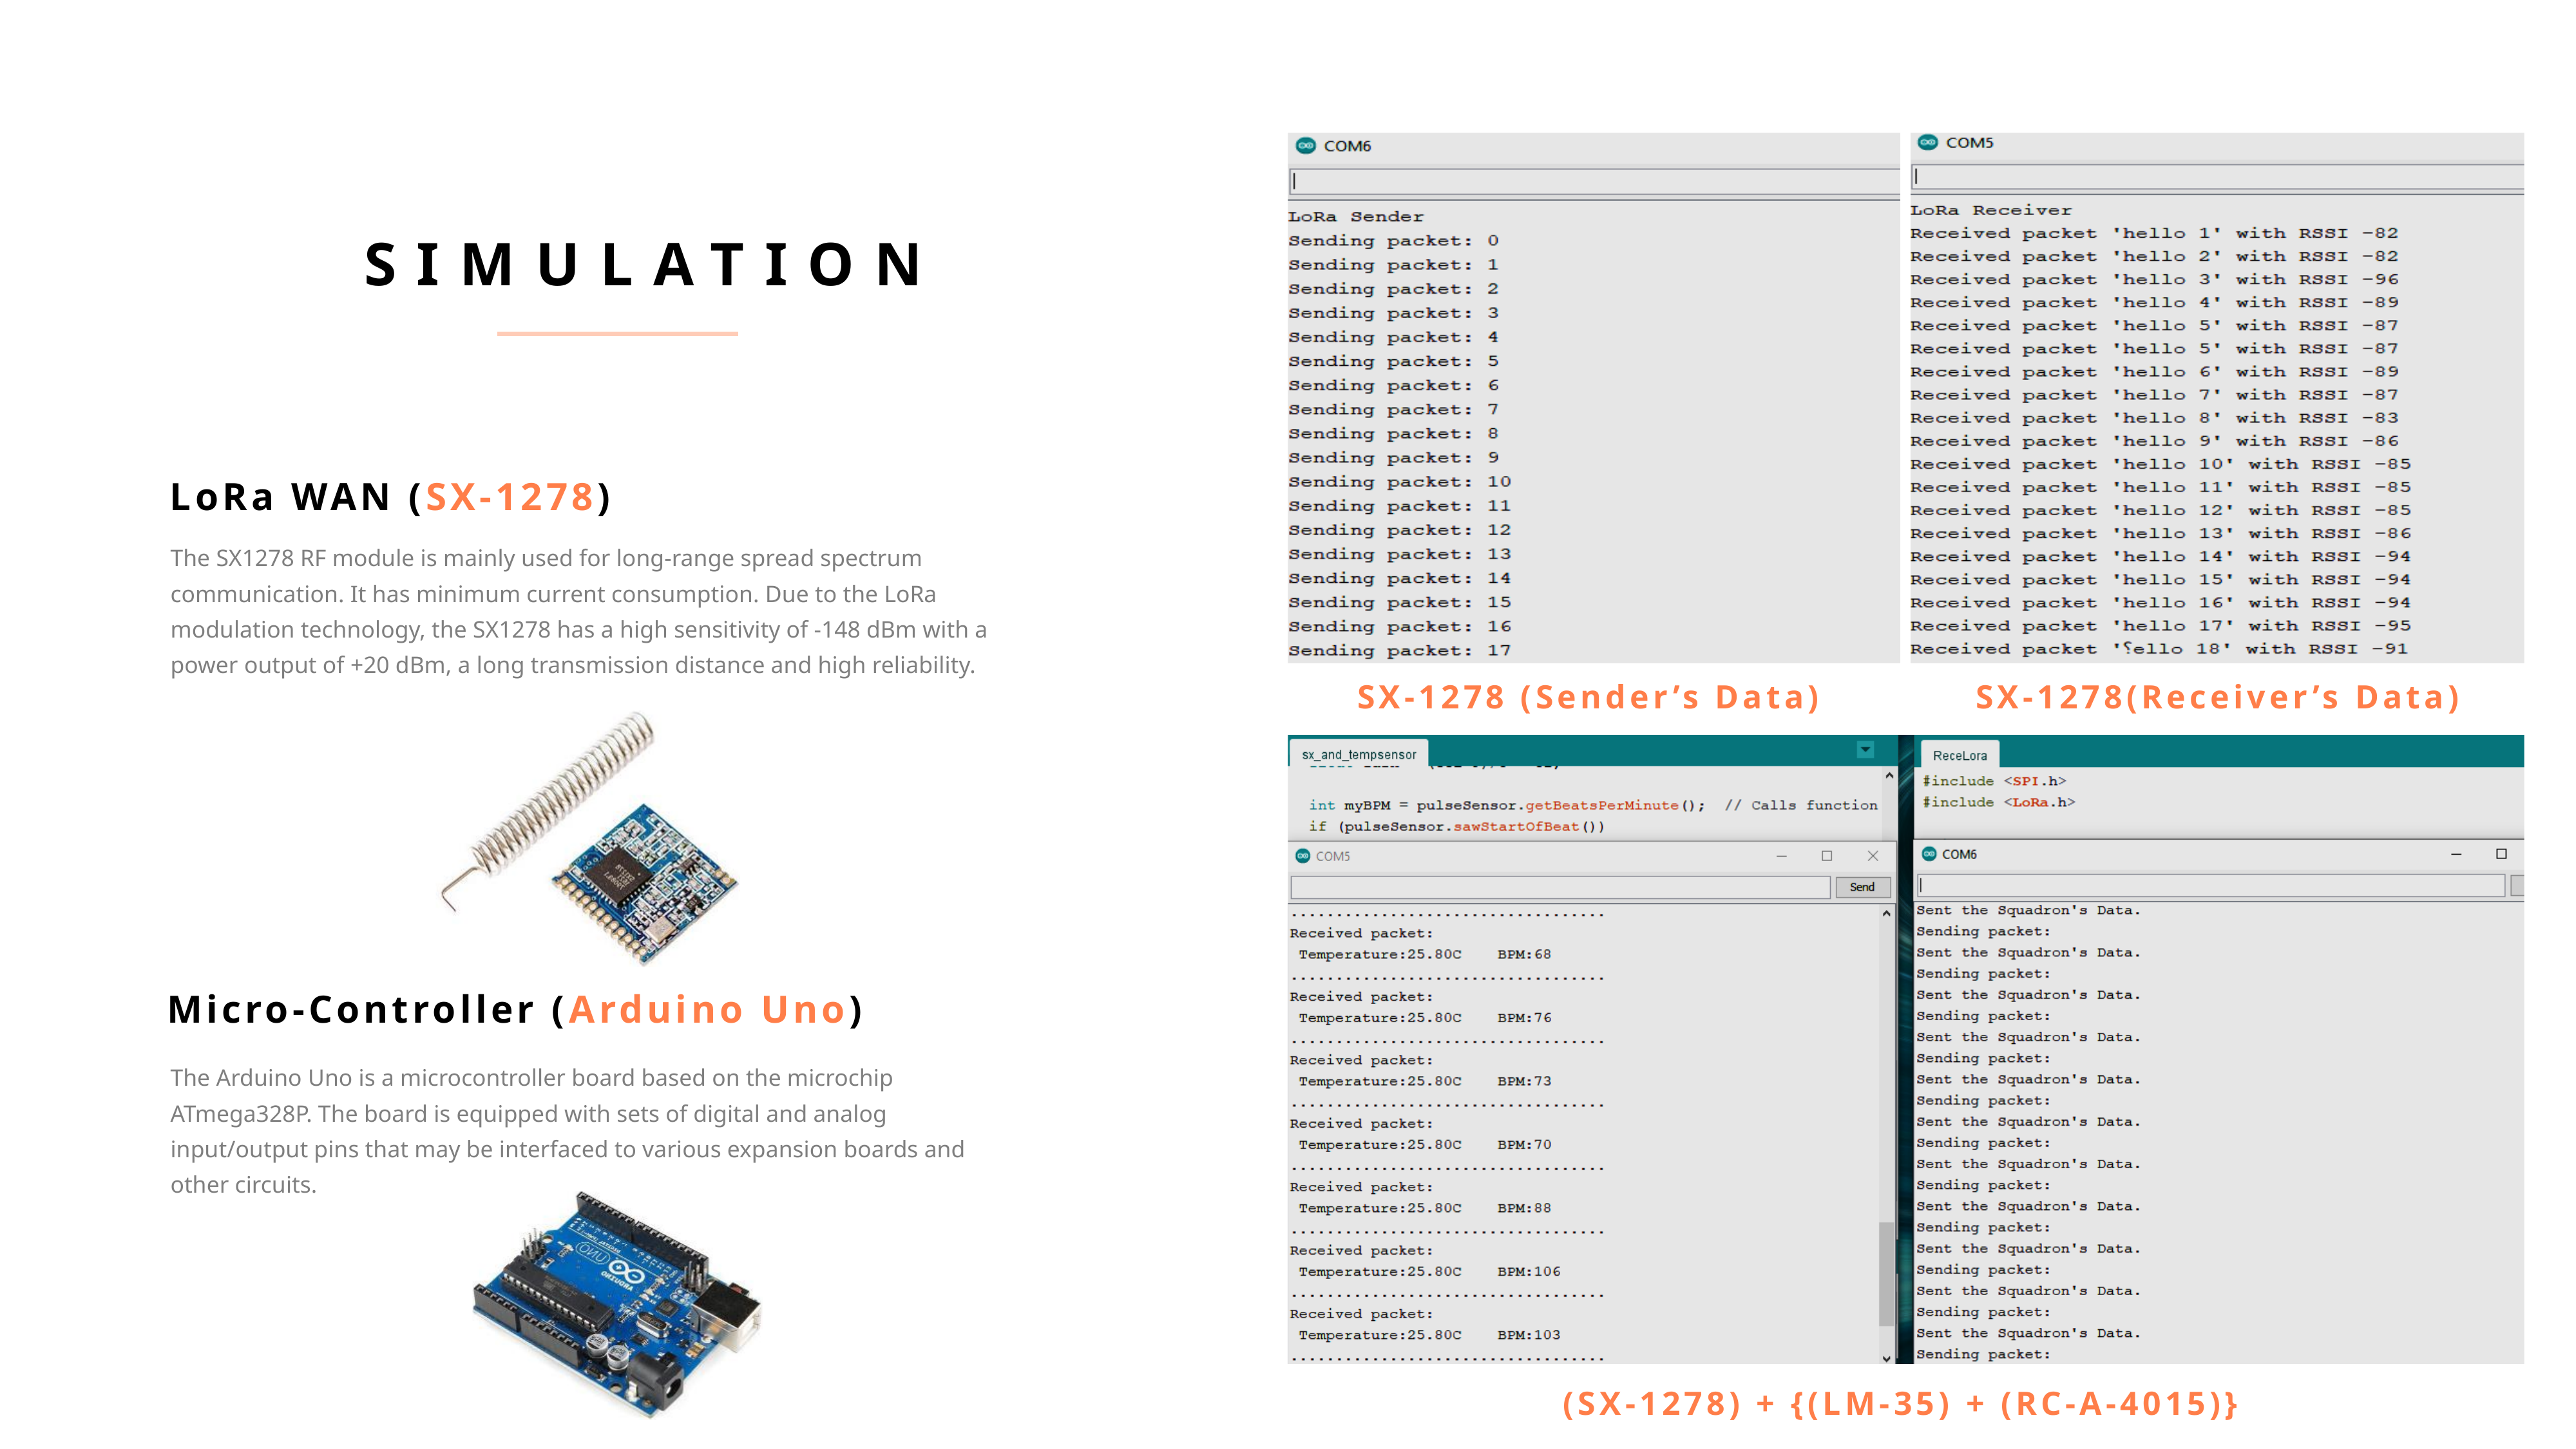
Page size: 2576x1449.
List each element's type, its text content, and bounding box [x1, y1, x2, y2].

text_box SX-1278(Receiver’s Data) [1911, 671, 2524, 720]
text_box SX-1278 (Sender’s Data) [1277, 671, 1900, 720]
text_box The SX1278 RF module is mainly used for long-range spread spectrum communication. It has minimum current consumption. Due to the LoRa modulation technology, the SX1278 has a high sensitivity of -148 dBm with a power output of +20 dBm, a long transmission distance and high reliability. [147, 524, 1029, 690]
picture [1288, 735, 2524, 1364]
text_box Micro-Controller (Arduino Uno) [157, 980, 914, 1036]
picture [472, 1191, 763, 1420]
text_box LoRa WAN (SX-1278) [160, 468, 740, 523]
text_box SIMULATION [354, 198, 933, 302]
picture [1288, 132, 1900, 663]
text_box The Arduino Uno is a microcontroller board based on the microchip ATmega328P. The board is equipped with sets of digital and analog input/output pins that may be interfaced to various expansion boards and other circuits. [147, 1044, 1029, 1209]
picture [435, 710, 740, 967]
text_box (SX-1278) + {(LM-35) + (RC-A-4015)} [1277, 1378, 2524, 1427]
picture [1911, 132, 2524, 663]
